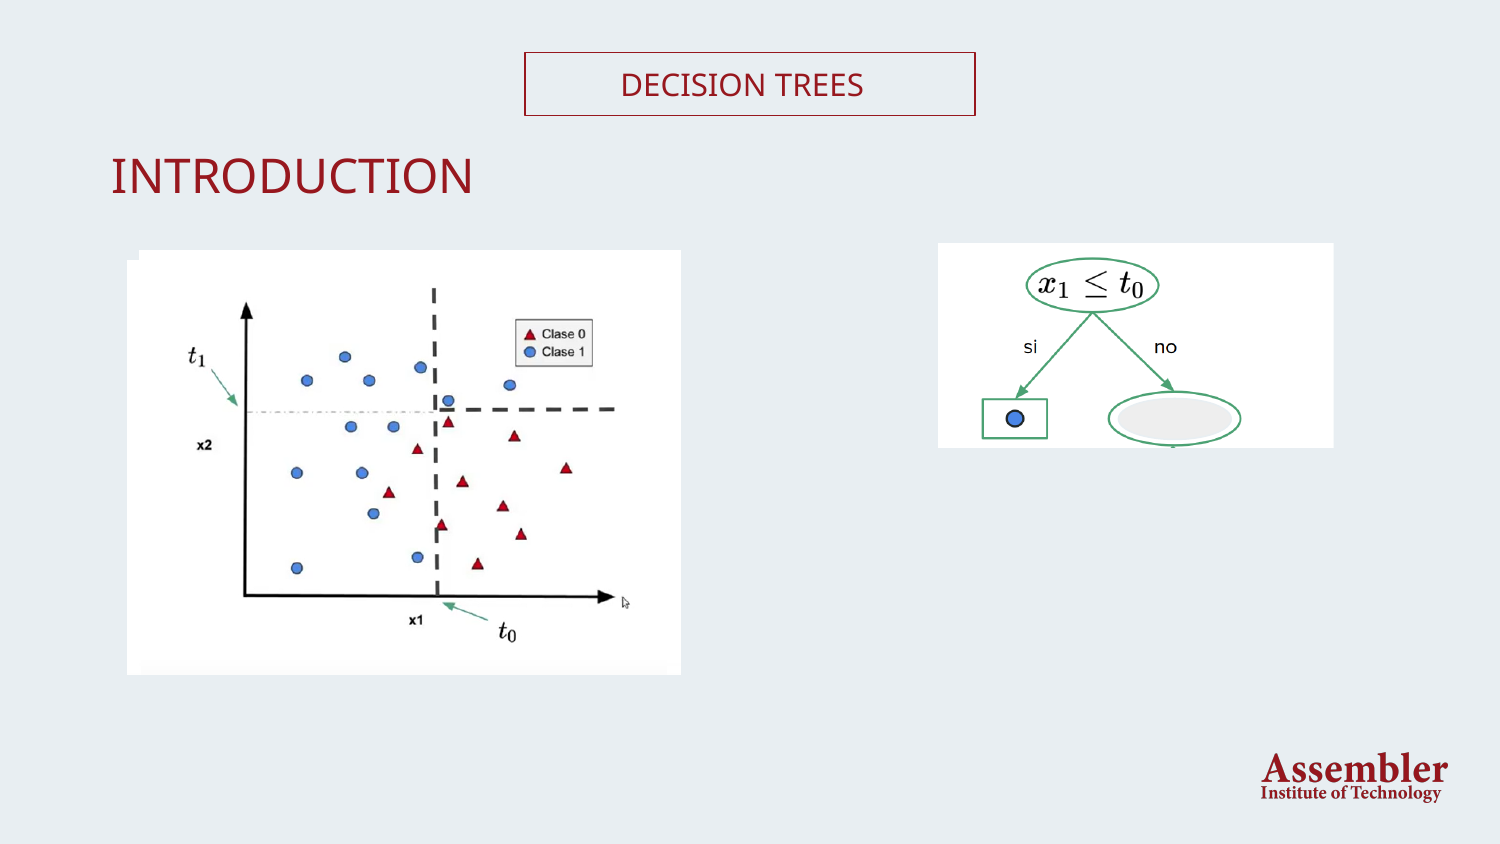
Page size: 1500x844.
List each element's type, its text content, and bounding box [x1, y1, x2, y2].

text_box DECISION TREES [469, 50, 1016, 118]
picture [1261, 752, 1448, 803]
text_box INTRODUCTION [96, 130, 872, 219]
picture [937, 243, 1334, 448]
picture [127, 250, 681, 676]
